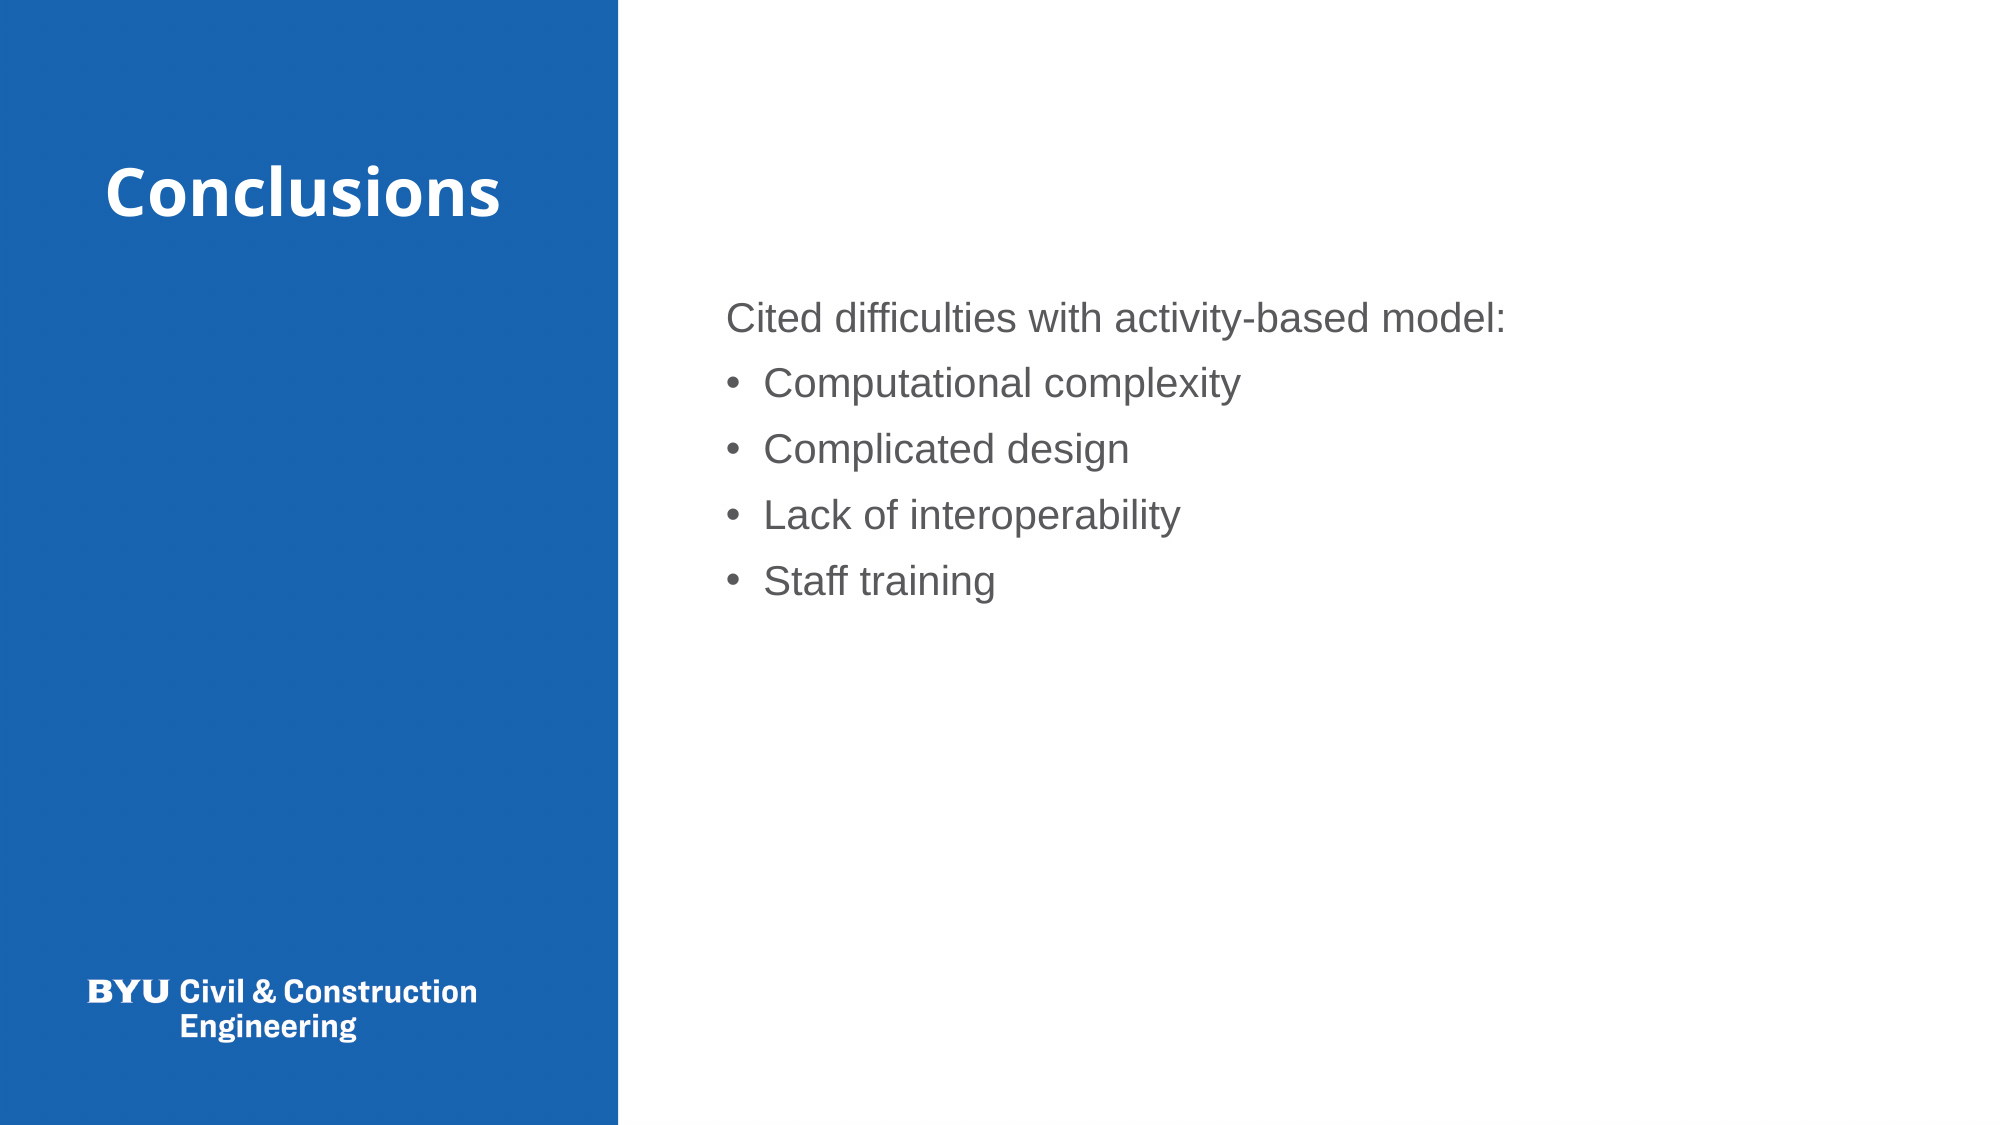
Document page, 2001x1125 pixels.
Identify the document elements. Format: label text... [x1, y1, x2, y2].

picture [0, 0, 2001, 1125]
title Conclusions [89, 151, 539, 975]
list Cited difficulties with activity-based model: Computational complexity Complicated design Lack of interoperability Staff training [710, 151, 1863, 975]
